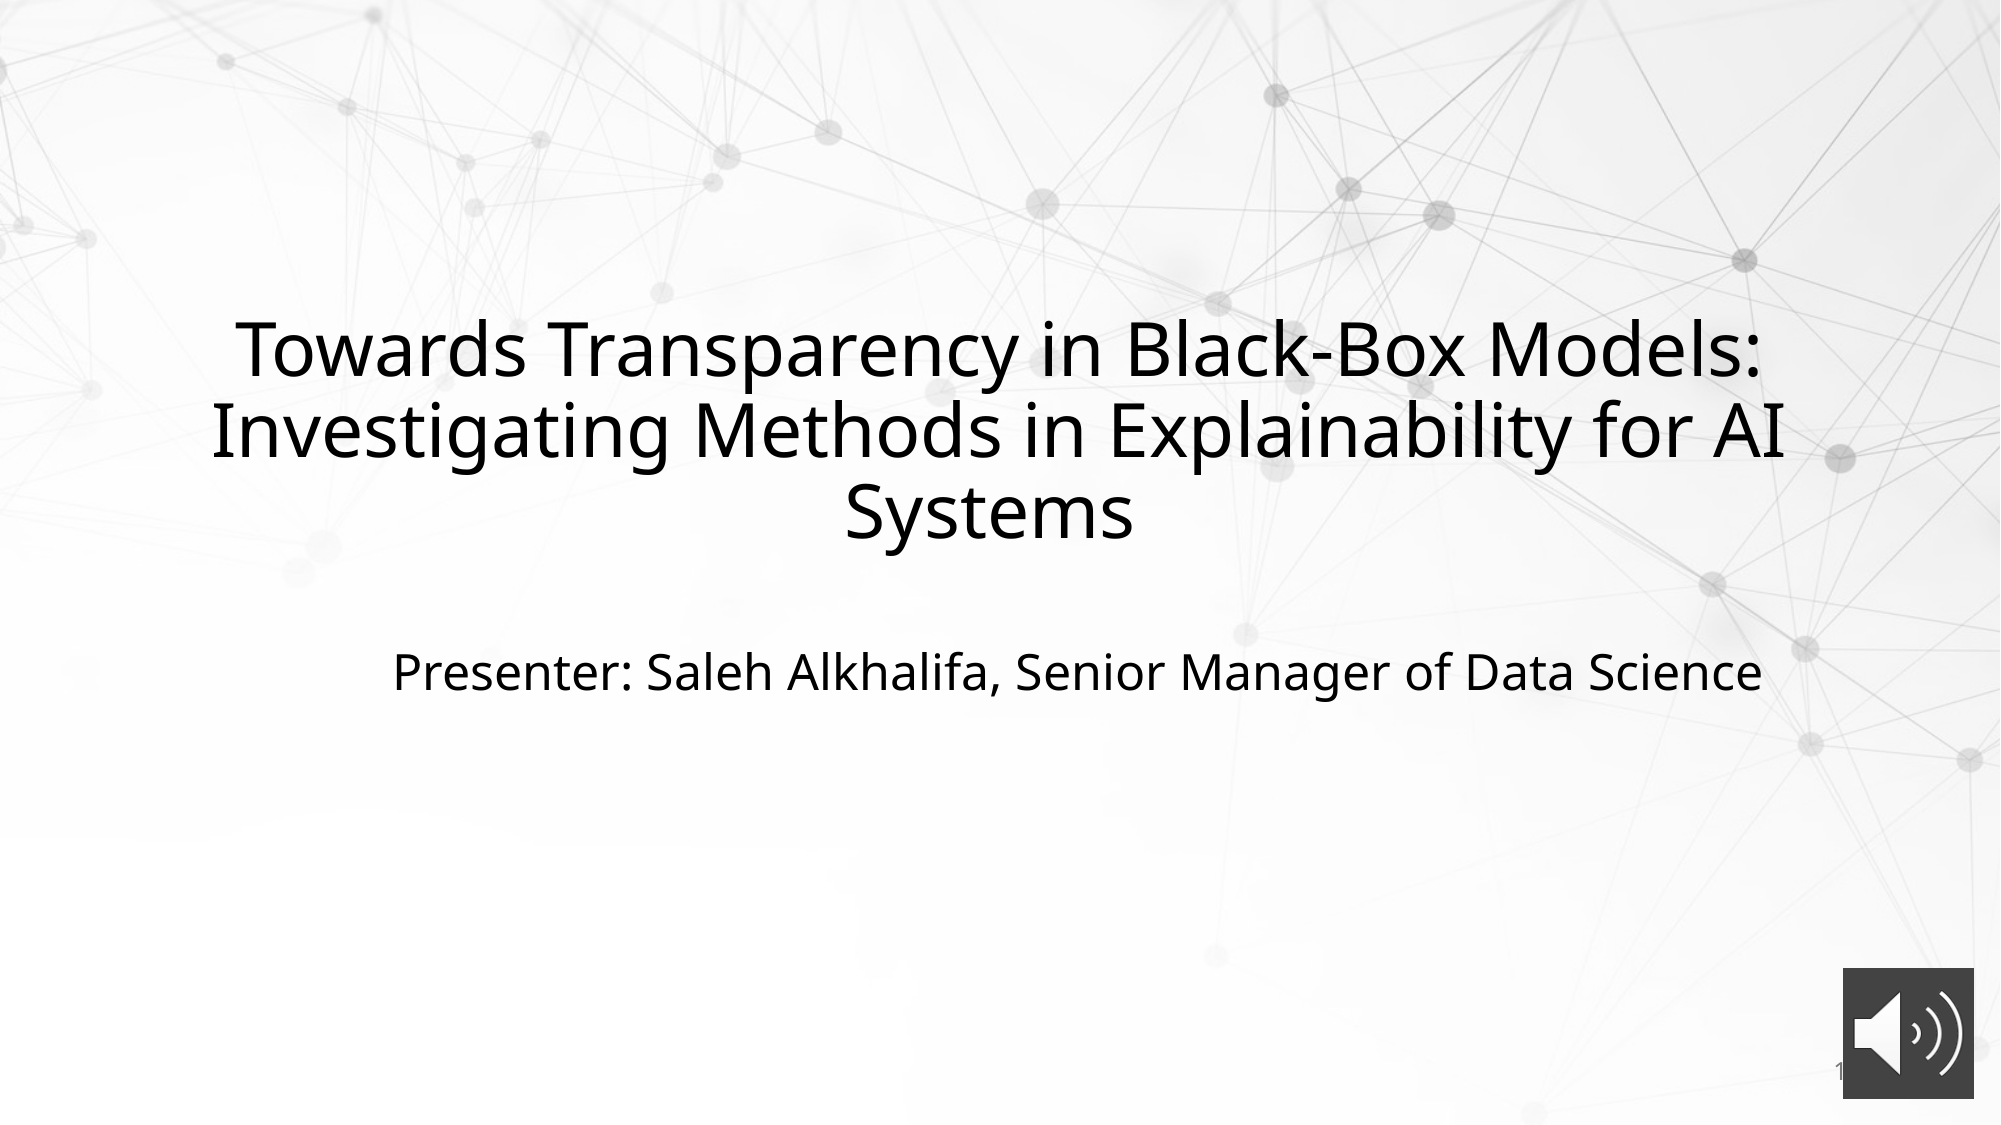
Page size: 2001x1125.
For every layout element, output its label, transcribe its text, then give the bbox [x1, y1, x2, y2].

picture [1841, 966, 1976, 1101]
slide_number 1 [1412, 1042, 1863, 1103]
title Towards Transparency in Black-Box Models: Investigating Methods in Explainability for AI Systems [124, 170, 1876, 563]
subtitle Presenter: Saleh Alkhalifa, Senior Manager of Data Science [377, 639, 1841, 912]
